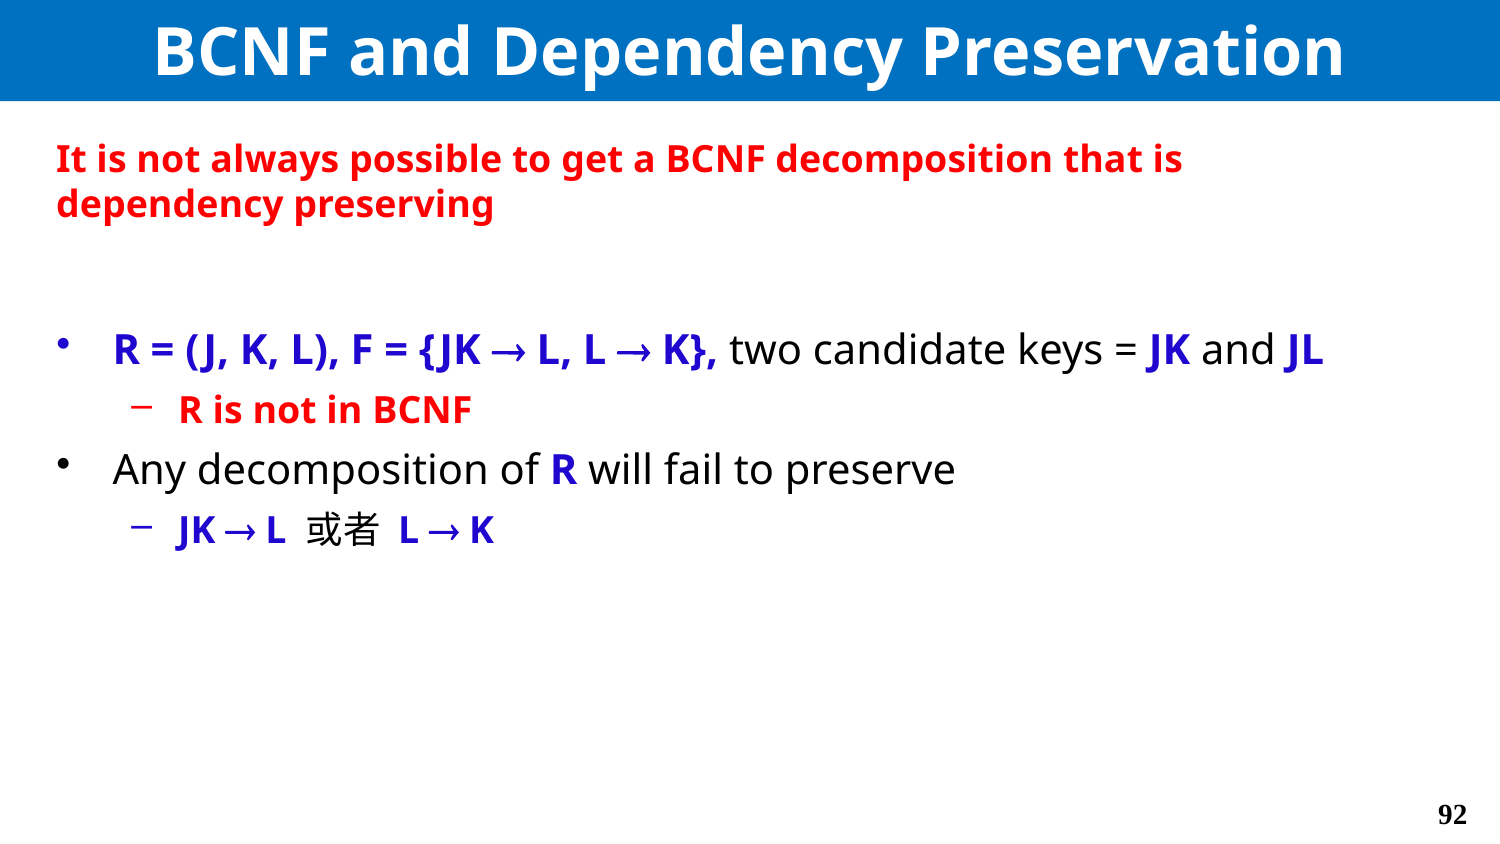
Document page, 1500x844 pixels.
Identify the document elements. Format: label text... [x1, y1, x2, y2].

list R = (J, K, L), F = {JK  L, L  K}, two candidate keys = JK and JL R is not in BCNF Any decomposition of R will fail to preserve JK  L 或者 L  K [41, 315, 1447, 754]
text_box It is not always possible to get a BCNF decomposition that is dependency preserving [41, 127, 1294, 232]
title BCNF and Dependency Preservation [0, 0, 1500, 102]
